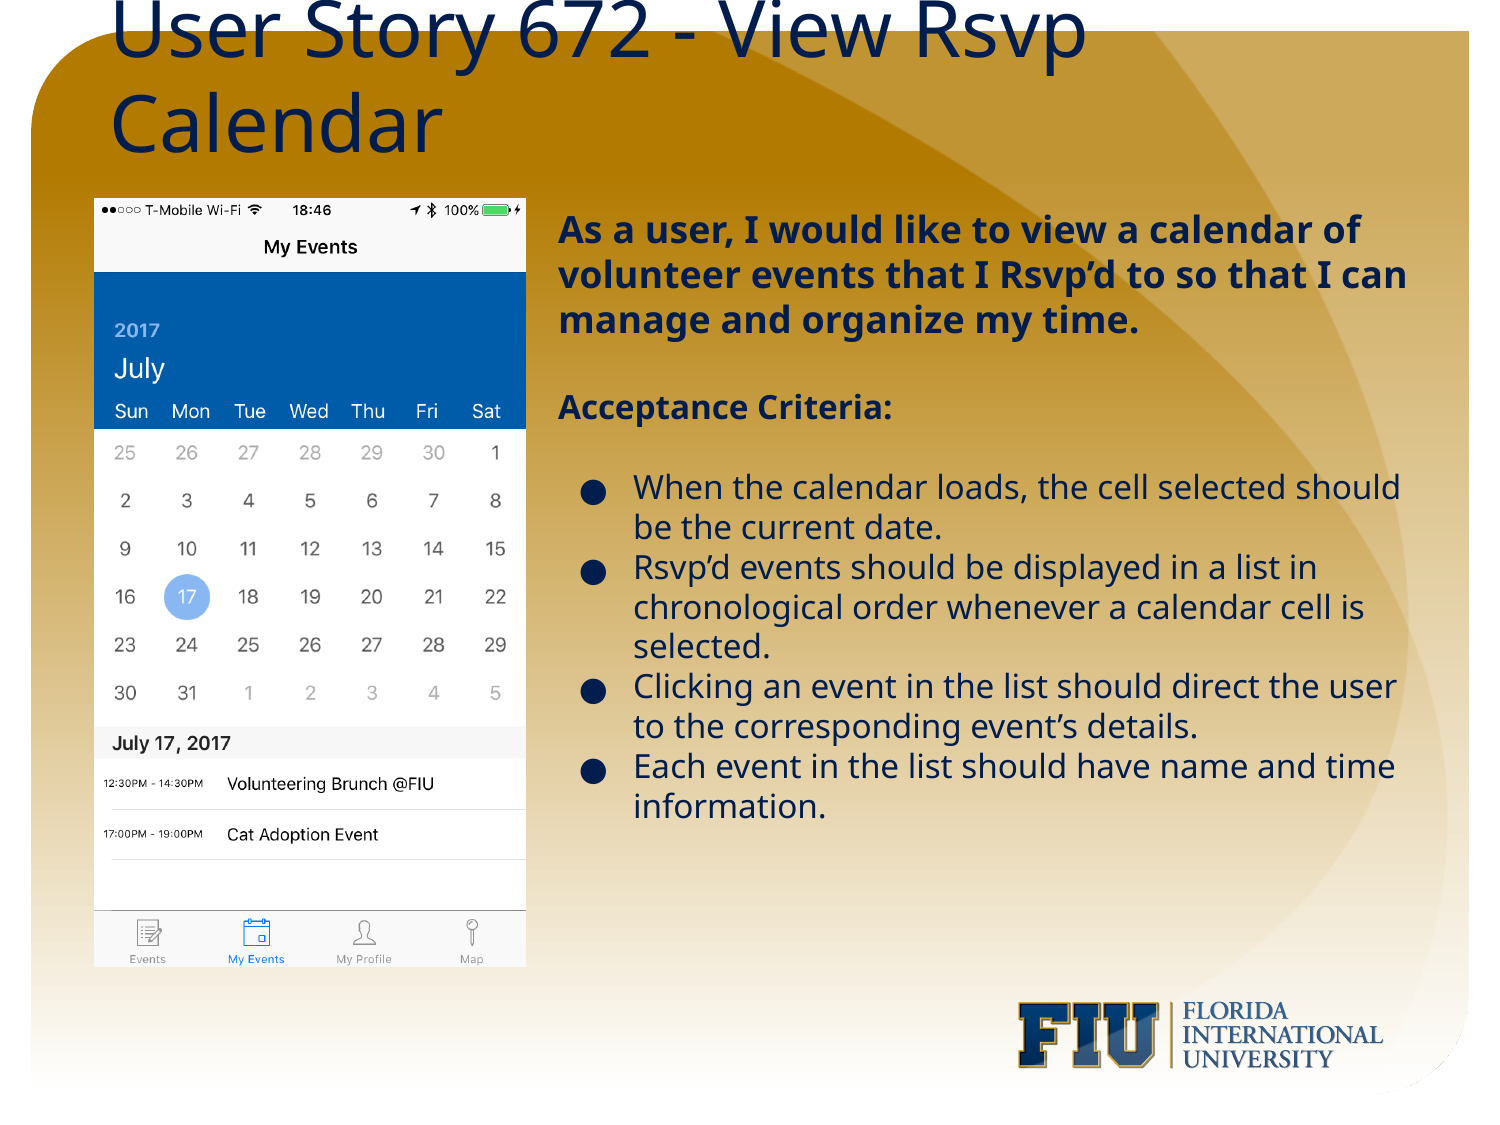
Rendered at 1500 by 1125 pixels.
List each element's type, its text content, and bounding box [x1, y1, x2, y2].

list As a user, I would like to view a calendar of volunteer events that I Rsvp’d to so that I can manage and organize my time. Acceptance Criteria: When the calendar loads, the cell selected should be the current date. Rsvp’d events should be displayed in a list in chronological order whenever a calendar cell is selected. Clicking an event in the list should direct the user to the corresponding event’s details. Each event in the list should have name and time information. [543, 198, 1447, 967]
title User Story 672 - View Rsvp Calendar [94, 41, 1447, 176]
picture [24, 30, 1473, 1094]
